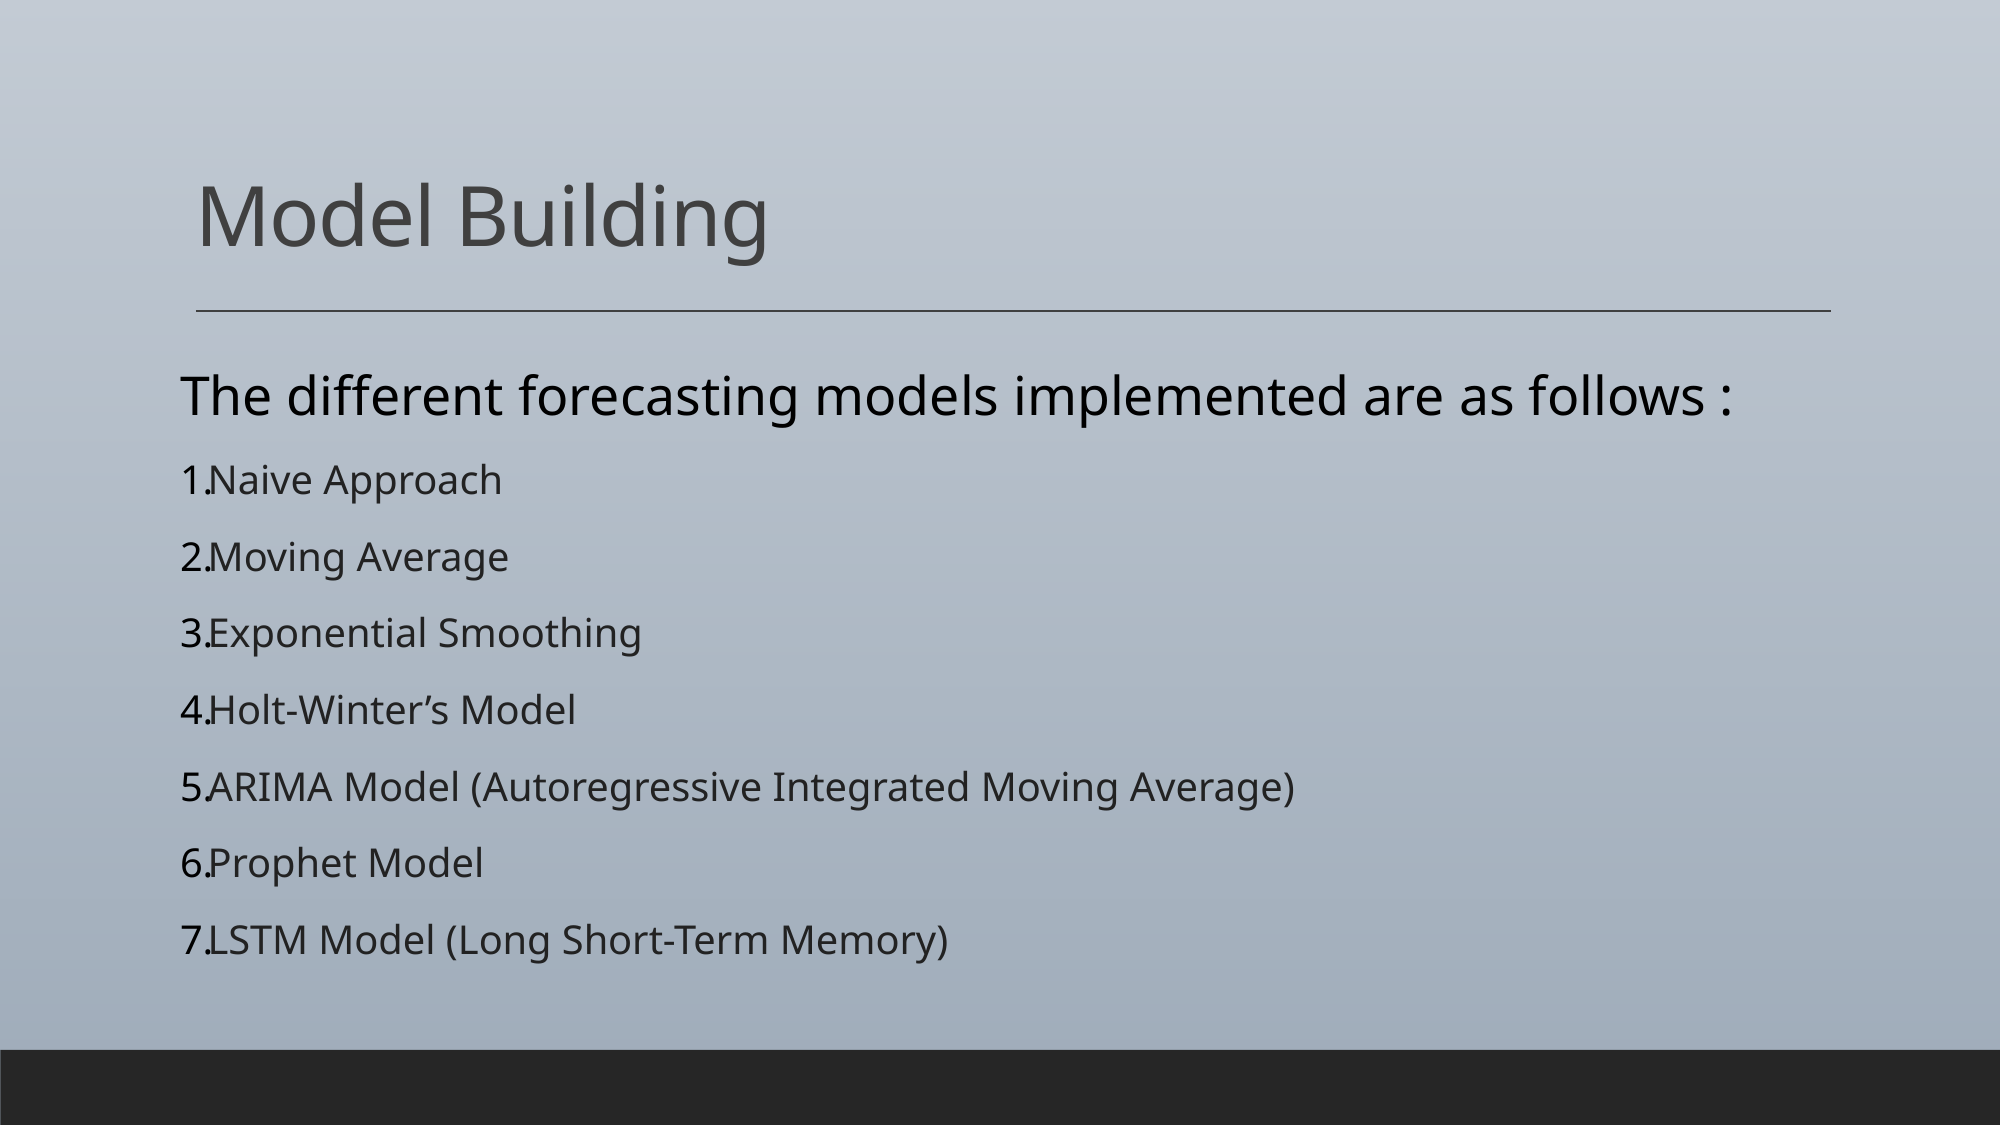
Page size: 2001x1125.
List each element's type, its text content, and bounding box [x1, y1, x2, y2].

title Model Building [180, 81, 1830, 273]
list The different forecasting models implemented are as follows : Naive Approach Moving Average Exponential Smoothing Holt-Winter’s Model ARIMA Model (Autoregressive Integrated Moving Average) Prophet Model LSTM Model (Long Short-Term Memory) [180, 347, 1738, 979]
